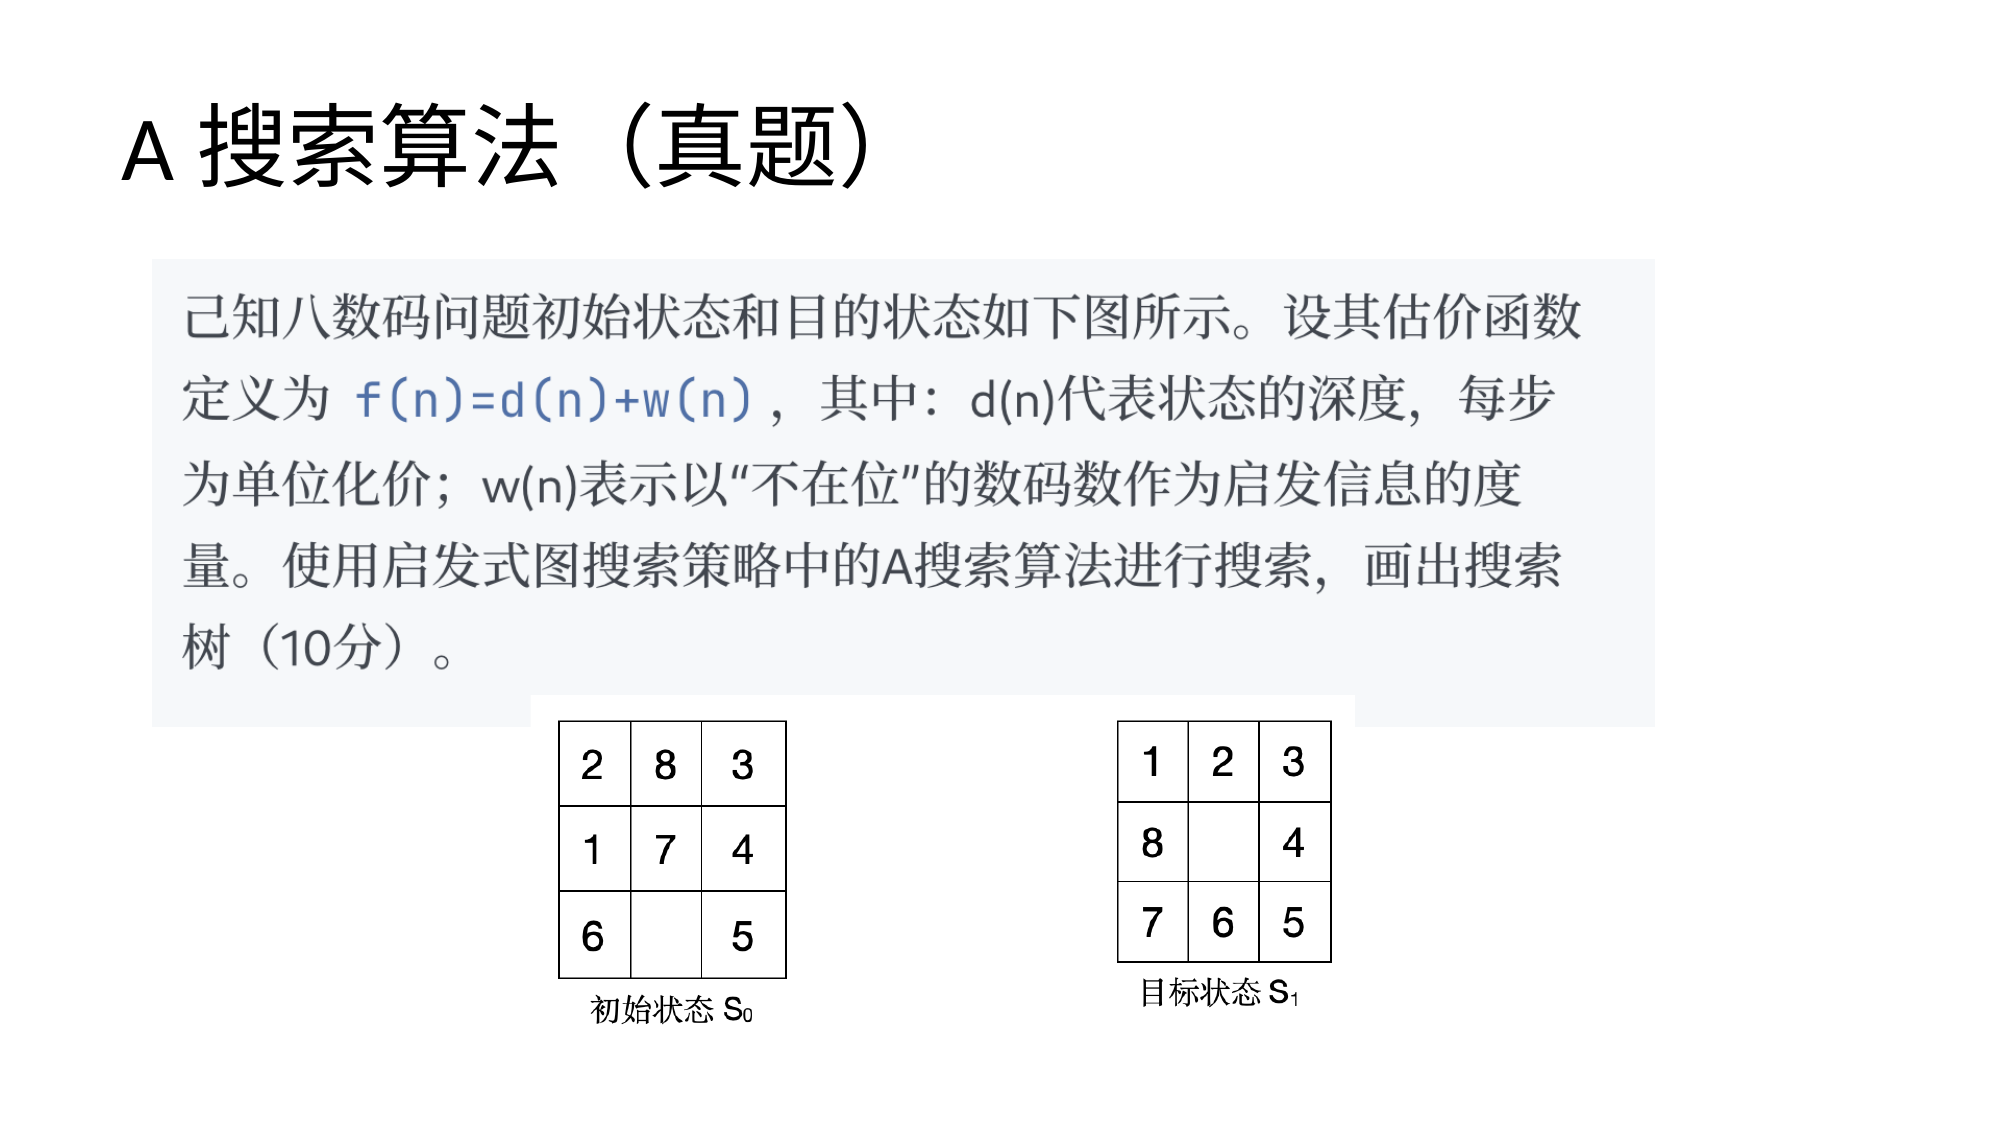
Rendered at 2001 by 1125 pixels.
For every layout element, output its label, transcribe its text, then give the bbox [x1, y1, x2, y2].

picture [151, 259, 1655, 1029]
title A搜索算法（真题） [106, 42, 1832, 260]
